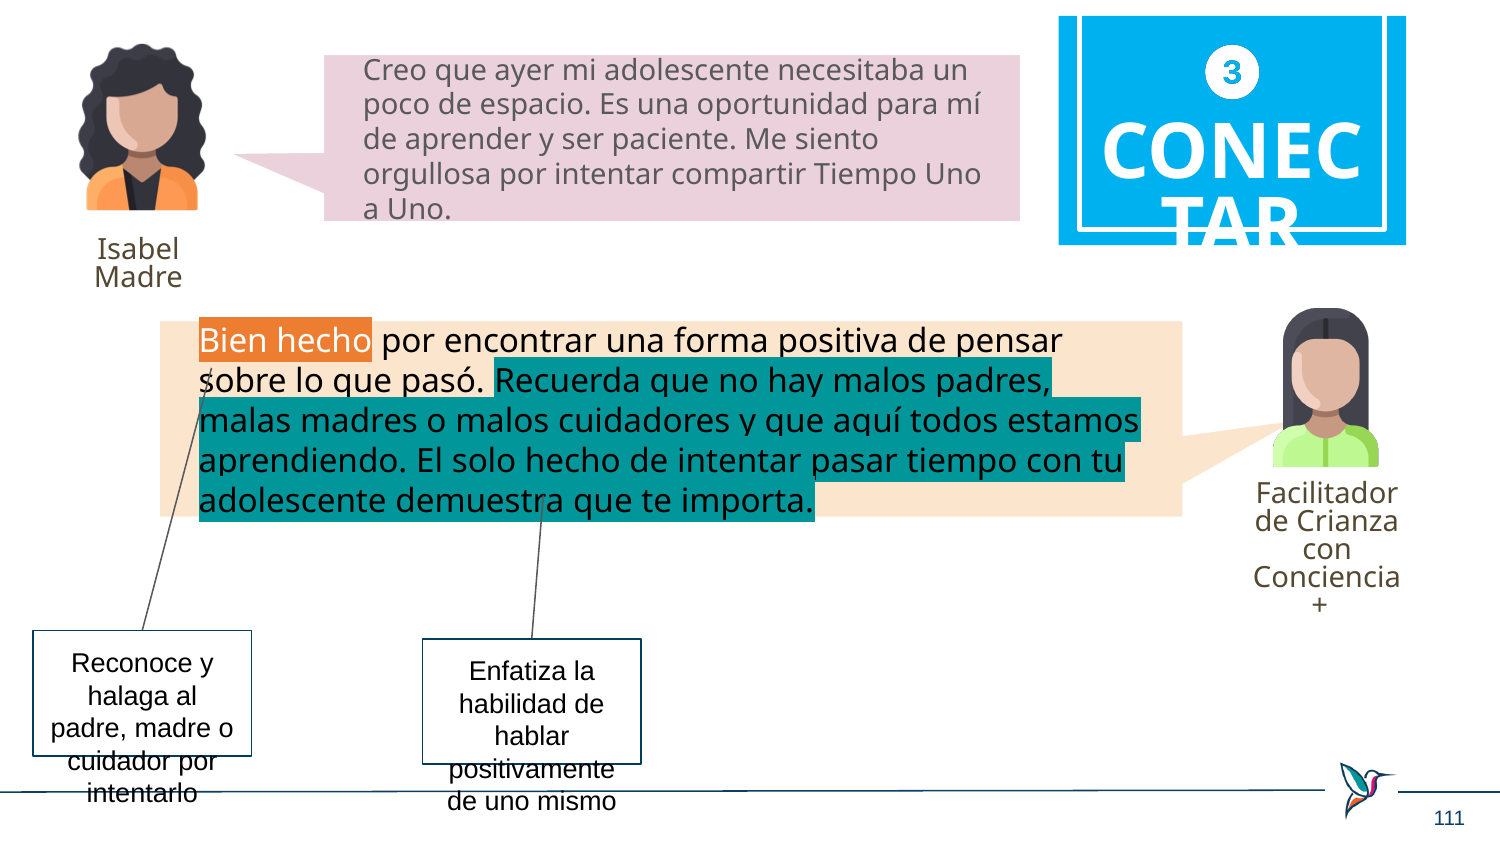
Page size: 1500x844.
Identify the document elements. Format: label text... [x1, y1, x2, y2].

text_box [1058, 15, 1081, 246]
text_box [1235, 308, 1419, 582]
text_box Enfatiza la habilidad de hablar positivamente de uno mismo [422, 638, 642, 765]
picture [58, 43, 227, 212]
picture [1338, 759, 1398, 823]
text_box Reconoce y halaga al padre, madre o cuidador por intentarlo [32, 630, 252, 756]
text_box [531, 495, 544, 639]
text_box Isabel Madre [50, 221, 234, 308]
picture [1206, 45, 1259, 99]
text_box CONECTAR [1081, 104, 1383, 283]
text_box Bien hecho por encontrar una forma positiva de pensar sobre lo que pasó. Recuerda que no hay malos padres, malas madres o malos cuidadores y que aquí todos estamos aprendiendo. El solo hecho de intentar pasar tiempo con tu adolescente demuestra que te importa. [159, 320, 1230, 518]
text_box [1383, 15, 1407, 246]
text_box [141, 367, 212, 631]
text_box Creo que ayer mi adolescente necesitaba un poco de espacio. Es una oportunidad para mí de aprender y ser paciente. Me siento orgullosa por intentar compartir Tiempo Uno a Uno. [232, 54, 1021, 222]
text_box [1079, 0, 1385, 230]
